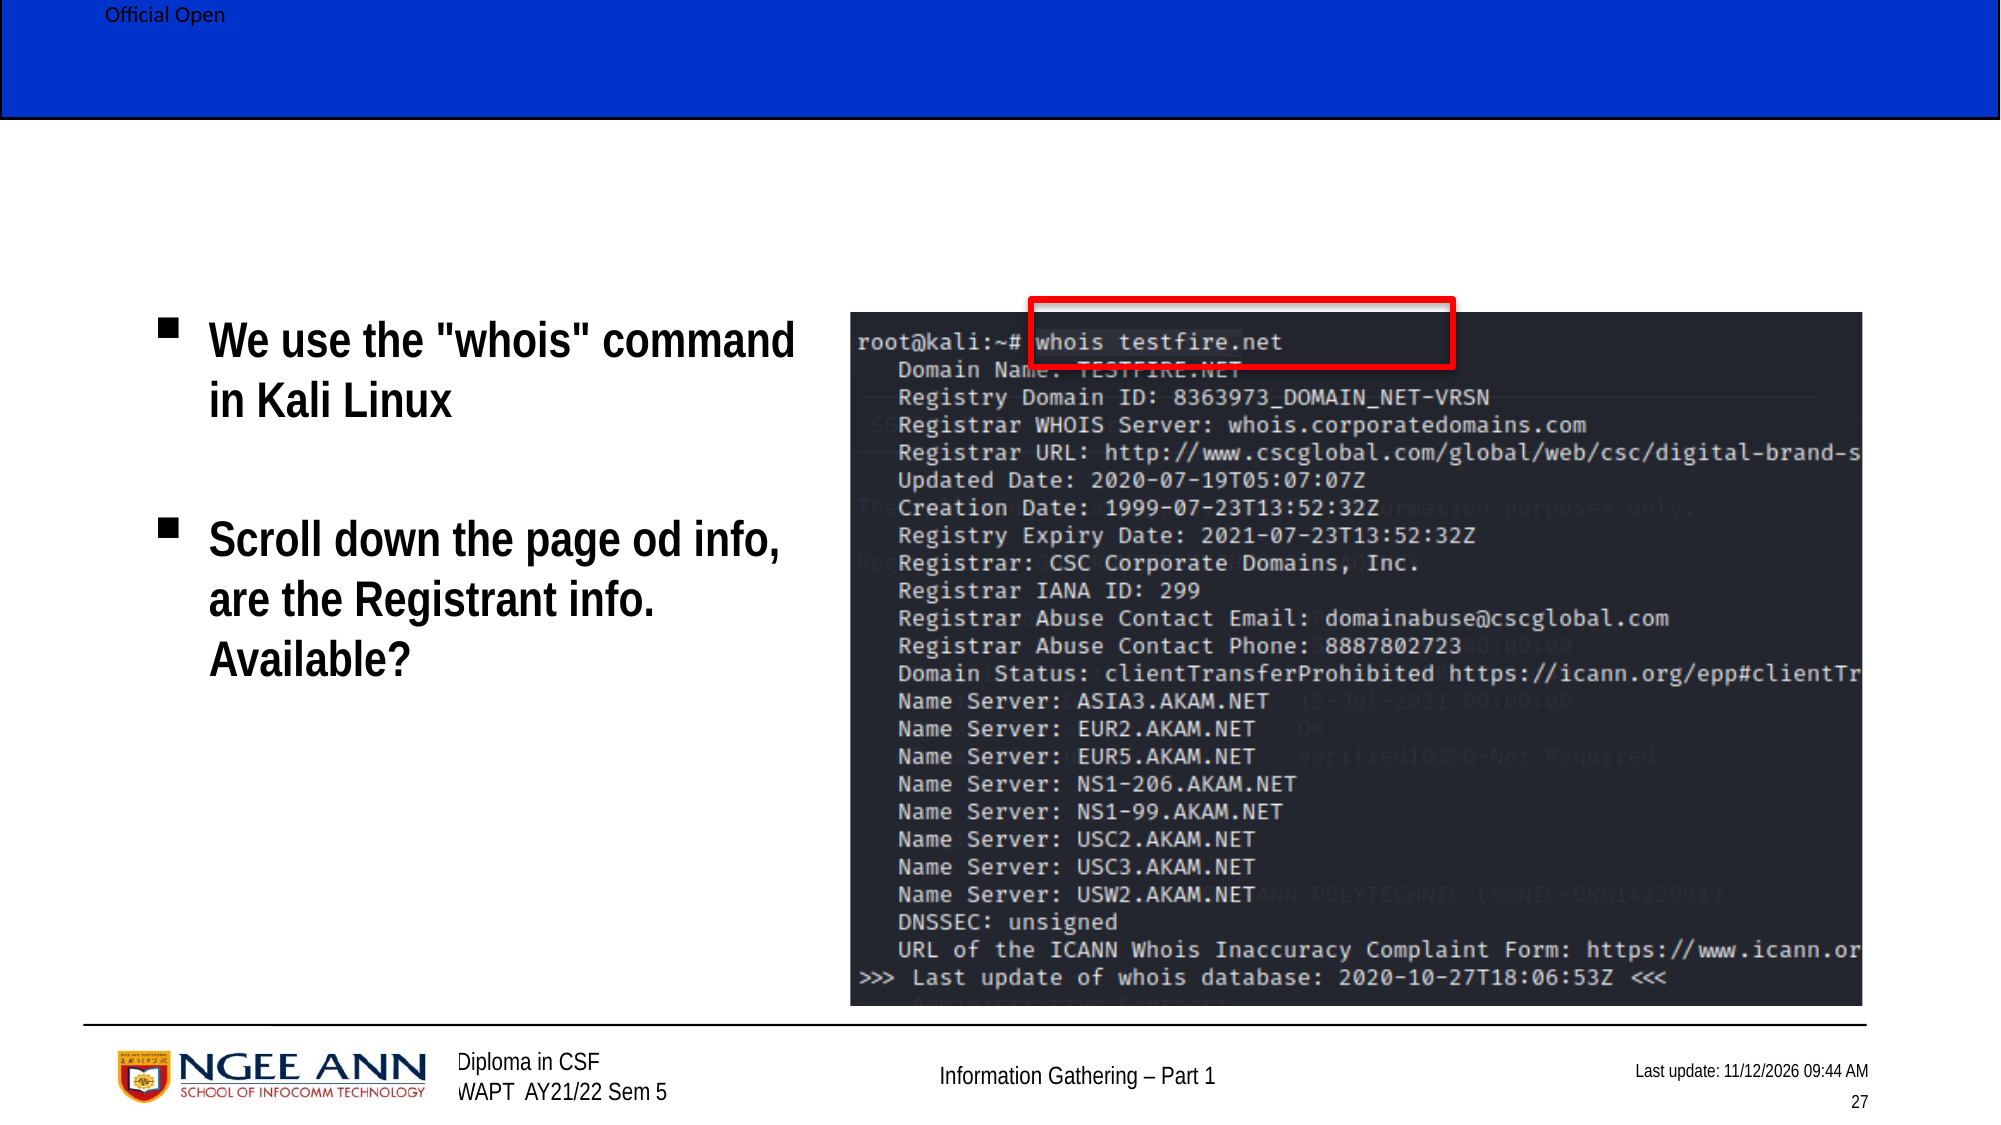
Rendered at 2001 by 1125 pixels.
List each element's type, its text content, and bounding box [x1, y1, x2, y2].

title To find the owner of the domain name ... [135, 58, 1865, 276]
list We use the "whois" command in Kali Linux Scroll down the page od info, are the Registrant info. Available? [137, 299, 819, 1006]
picture [850, 312, 1863, 1006]
picture [83, 1028, 459, 1125]
text_box [1030, 299, 1454, 310]
